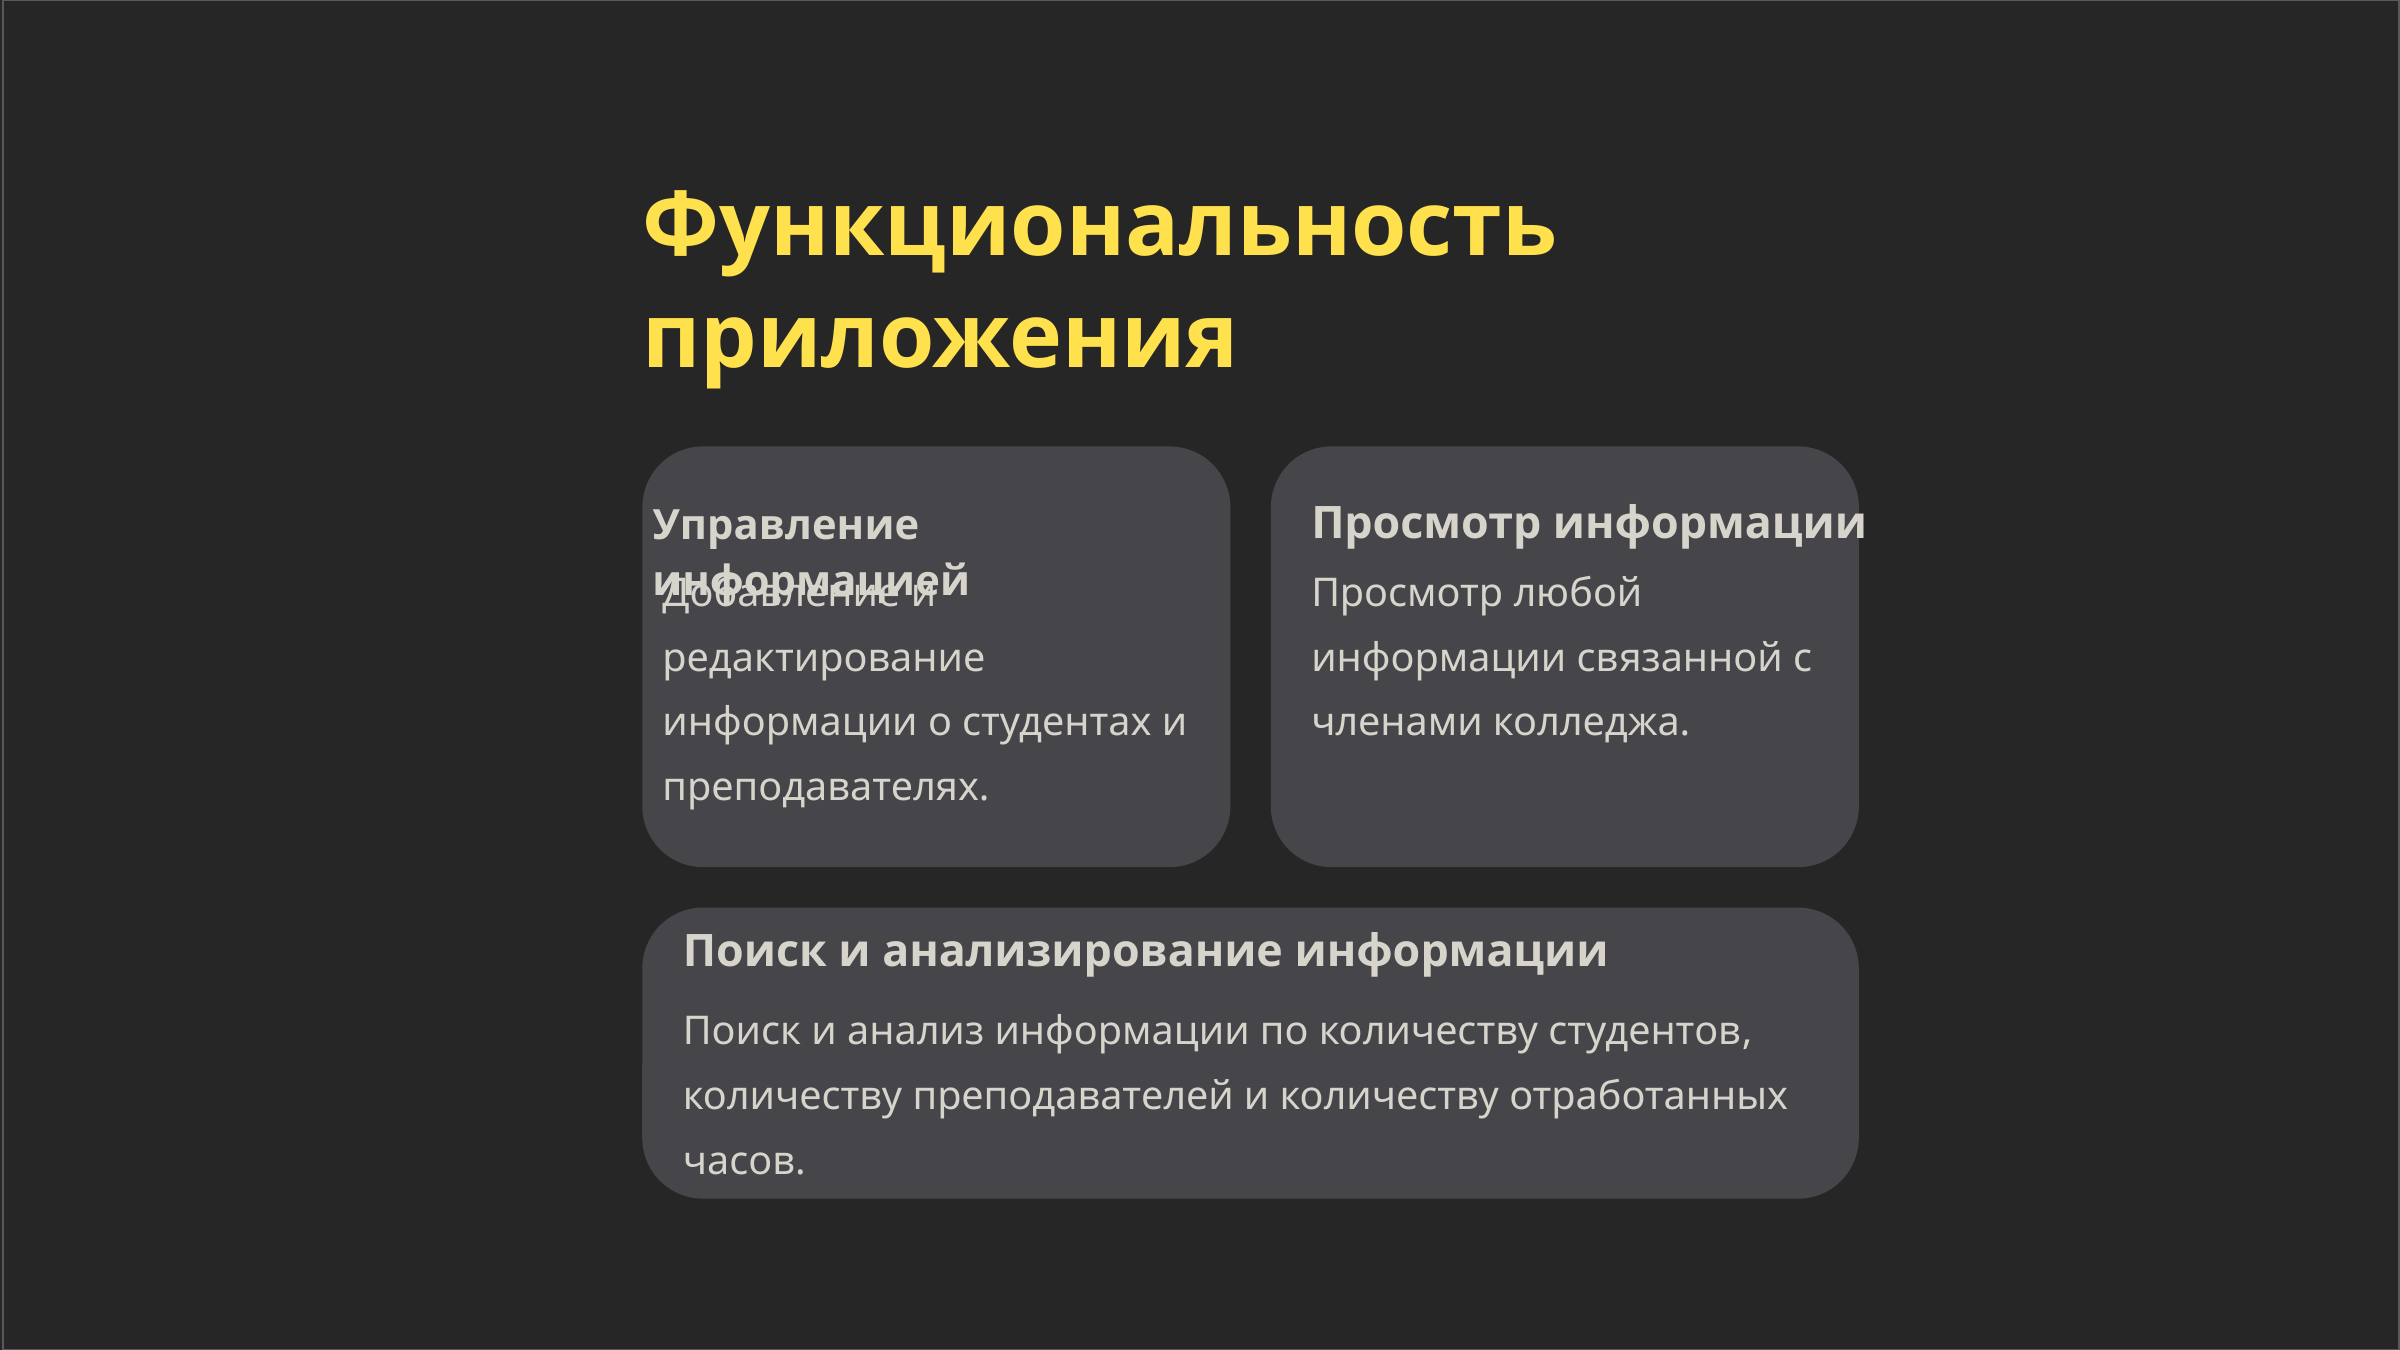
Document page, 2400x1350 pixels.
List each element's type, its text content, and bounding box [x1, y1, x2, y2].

text_box Функциональность приложения [642, 160, 1859, 386]
text_box Просмотр любой информации связанной с членами колледжа. [1311, 550, 1819, 810]
text_box [2, 0, 2400, 1350]
text_box Поиск и анализ информации по количеству студентов, количеству преподавателей и количеству отработанных часов. [682, 988, 1819, 1118]
text_box [1270, 446, 1859, 868]
text_box Добавление и редактирование информации о студентах и преподавателях. [662, 550, 1211, 745]
text_box Управление информацией [652, 491, 1221, 604]
text_box [642, 446, 1231, 868]
text_box [642, 907, 1859, 1199]
text_box Просмотр информации [1311, 491, 1835, 550]
text_box Поиск и анализирование информации [682, 918, 1541, 978]
